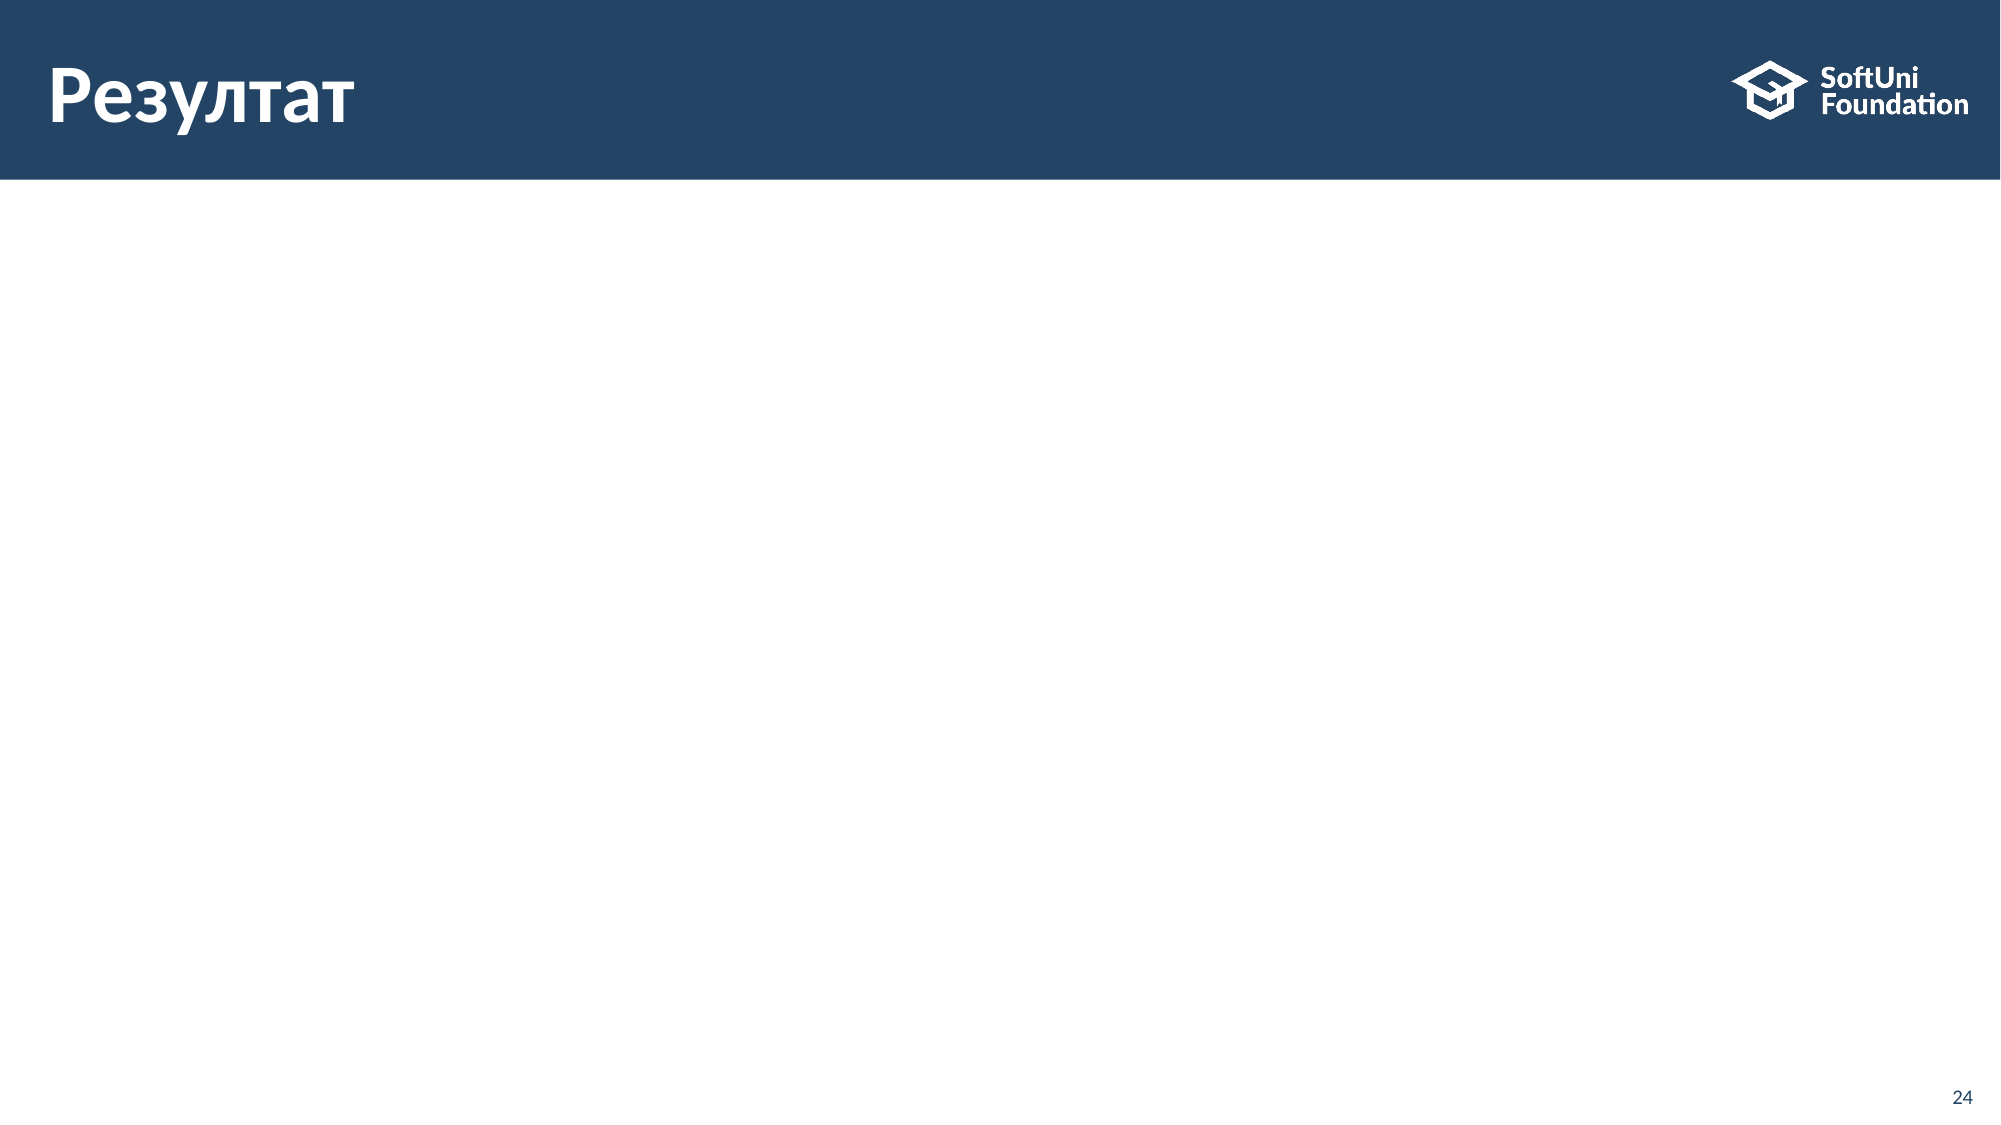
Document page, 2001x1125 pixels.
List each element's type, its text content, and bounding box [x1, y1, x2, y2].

picture [1731, 60, 1968, 120]
title Резултат [31, 16, 1716, 162]
slide_number 24 [1927, 1067, 1989, 1117]
